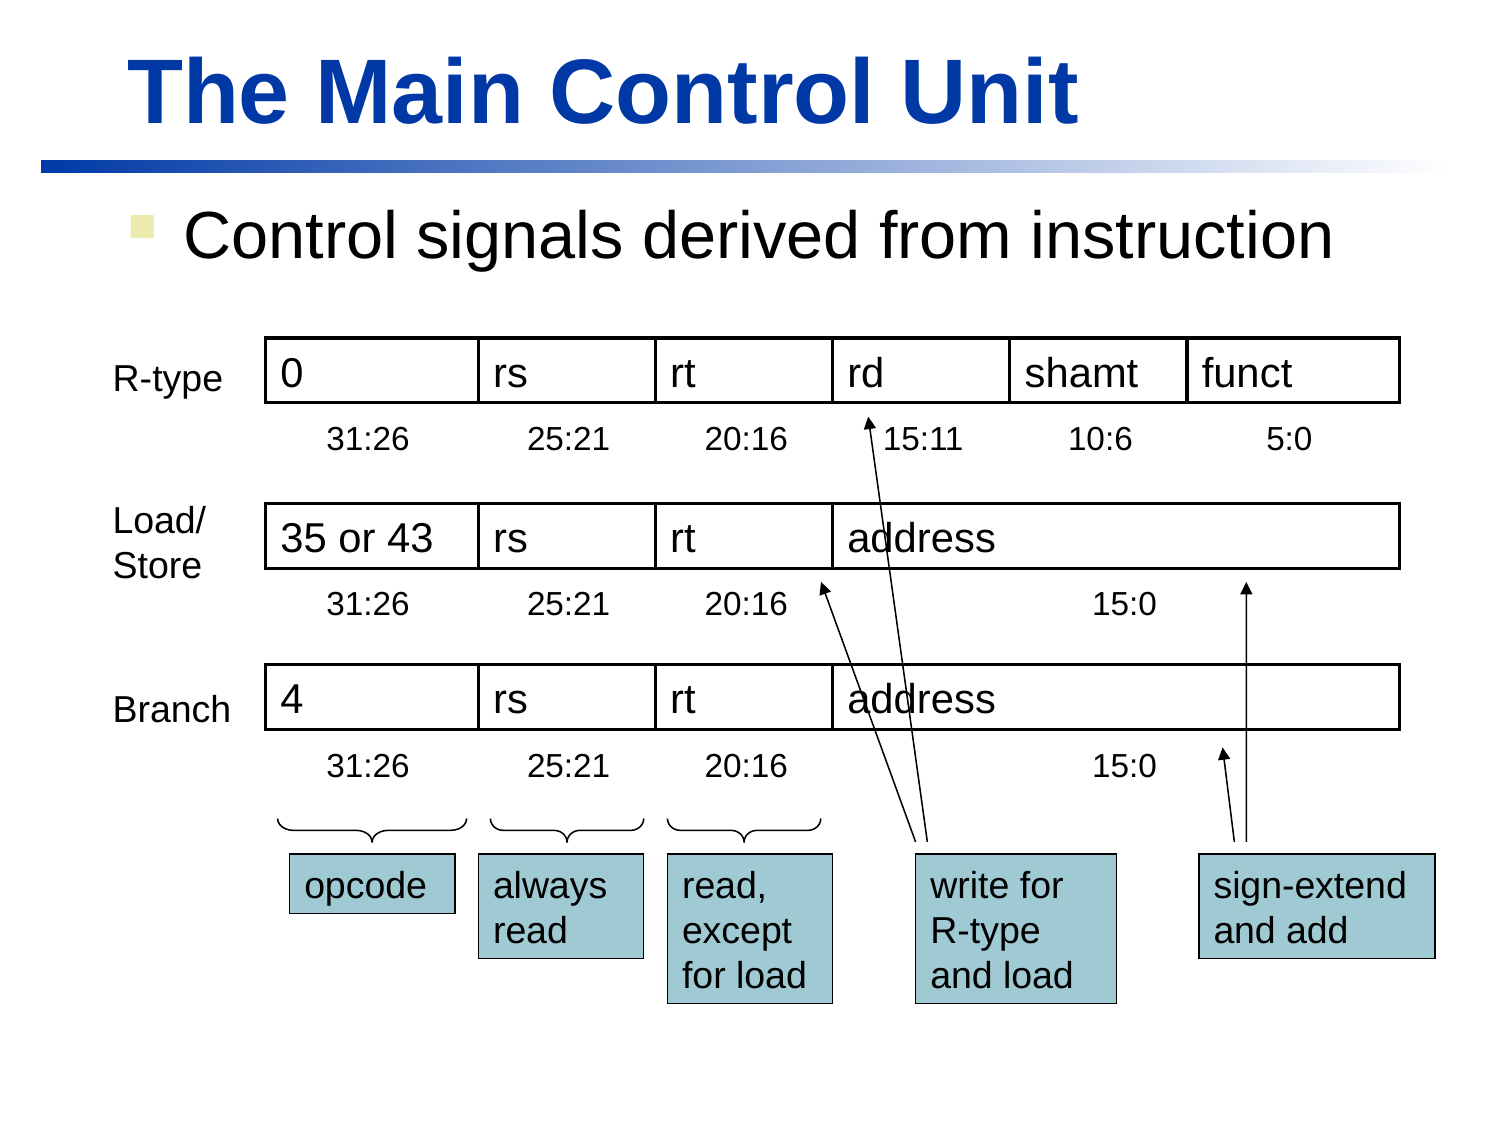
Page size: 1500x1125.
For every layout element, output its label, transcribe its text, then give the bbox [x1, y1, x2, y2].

text_box always read [478, 853, 644, 959]
text_box [490, 818, 644, 843]
text_box opcode [289, 853, 455, 914]
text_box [265, 337, 1400, 466]
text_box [265, 503, 1400, 631]
text_box read, except for load [667, 853, 833, 1004]
text_box Load/ Store [98, 488, 222, 594]
text_box R-type [97, 346, 238, 407]
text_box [265, 664, 1400, 792]
text_box write for R-type and load [915, 853, 1117, 1004]
list Control signals derived from instruction [112, 184, 1469, 298]
title The Main Control Unit [112, 23, 1468, 149]
text_box [667, 818, 821, 843]
text_box Branch [97, 677, 247, 738]
text_box sign-extend and add [1198, 853, 1436, 959]
text_box [277, 818, 467, 843]
